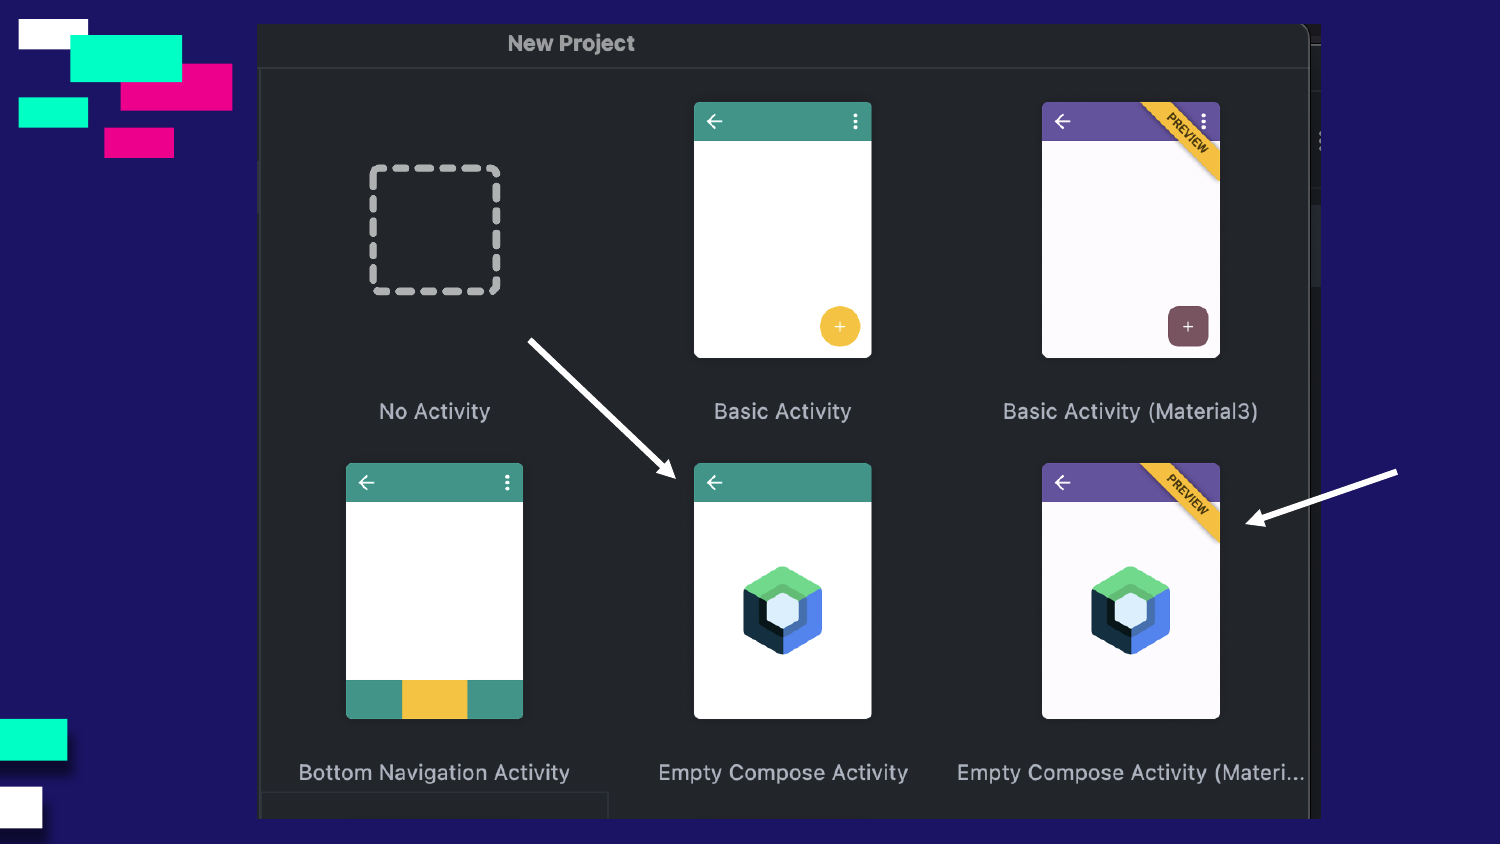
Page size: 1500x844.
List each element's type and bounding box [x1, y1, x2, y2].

text_box [120, 63, 233, 111]
picture [257, 24, 1321, 819]
text_box [18, 97, 89, 128]
text_box [70, 35, 183, 83]
text_box [0, 718, 68, 761]
text_box [1244, 471, 1398, 525]
text_box [18, 19, 89, 50]
text_box [529, 339, 677, 480]
text_box [104, 127, 174, 158]
text_box [0, 786, 43, 829]
